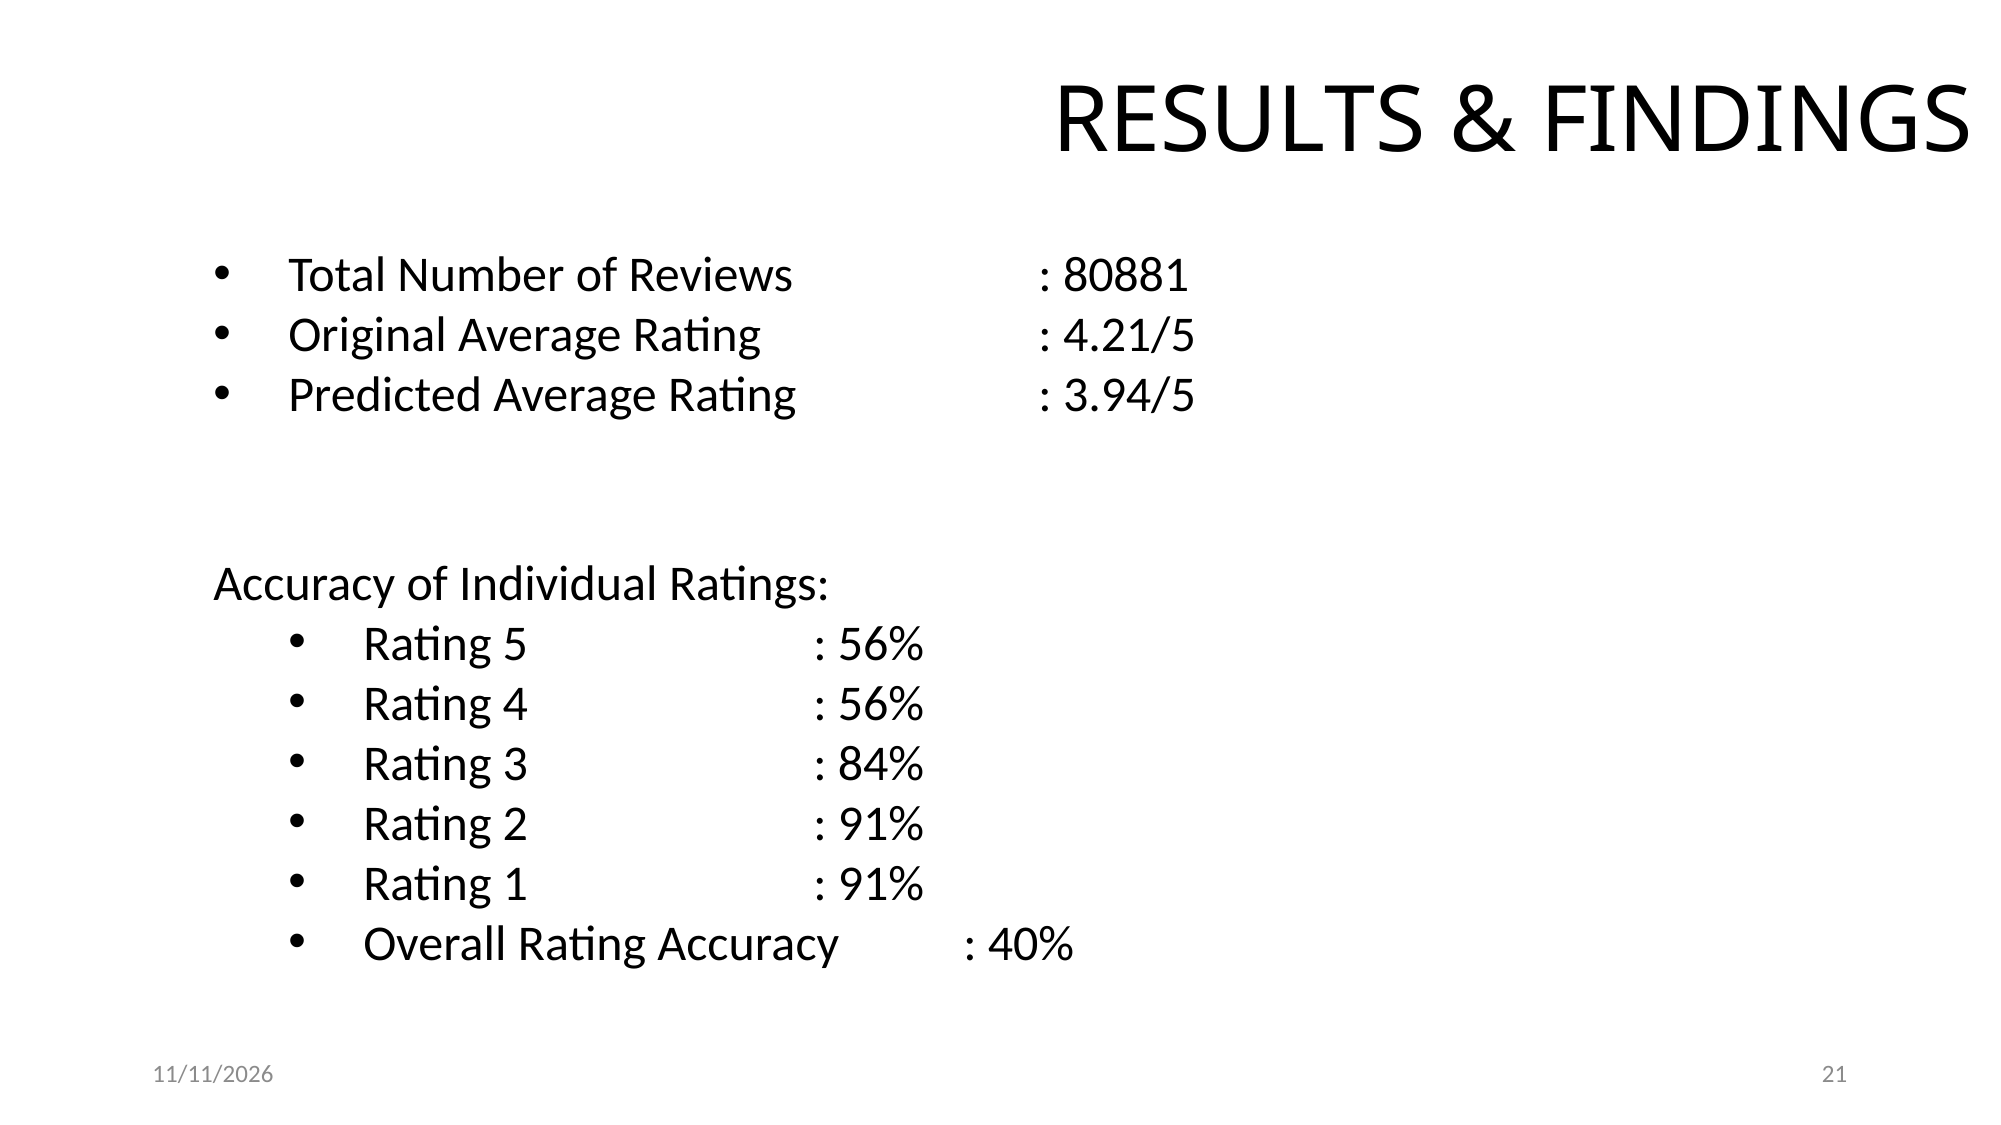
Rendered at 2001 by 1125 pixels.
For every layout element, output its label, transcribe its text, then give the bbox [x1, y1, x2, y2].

text_box RESULTS & FINDINGS [1038, 52, 2000, 178]
text_box Accuracy of Individual Ratings: Rating 5 : 56% Rating 4 : 56% Rating 3 : 84% Rating 2 : 91% Rating 1 : 91% Overall Rating Accuracy : 40% [198, 542, 1199, 1038]
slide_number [137, 1042, 588, 1103]
slide_number 21 [1412, 1042, 1863, 1103]
text_box Total Number of Reviews : 80881 Original Average Rating : 4.21/5 Predicted Average Rating : 3.94/5 [198, 234, 1306, 430]
